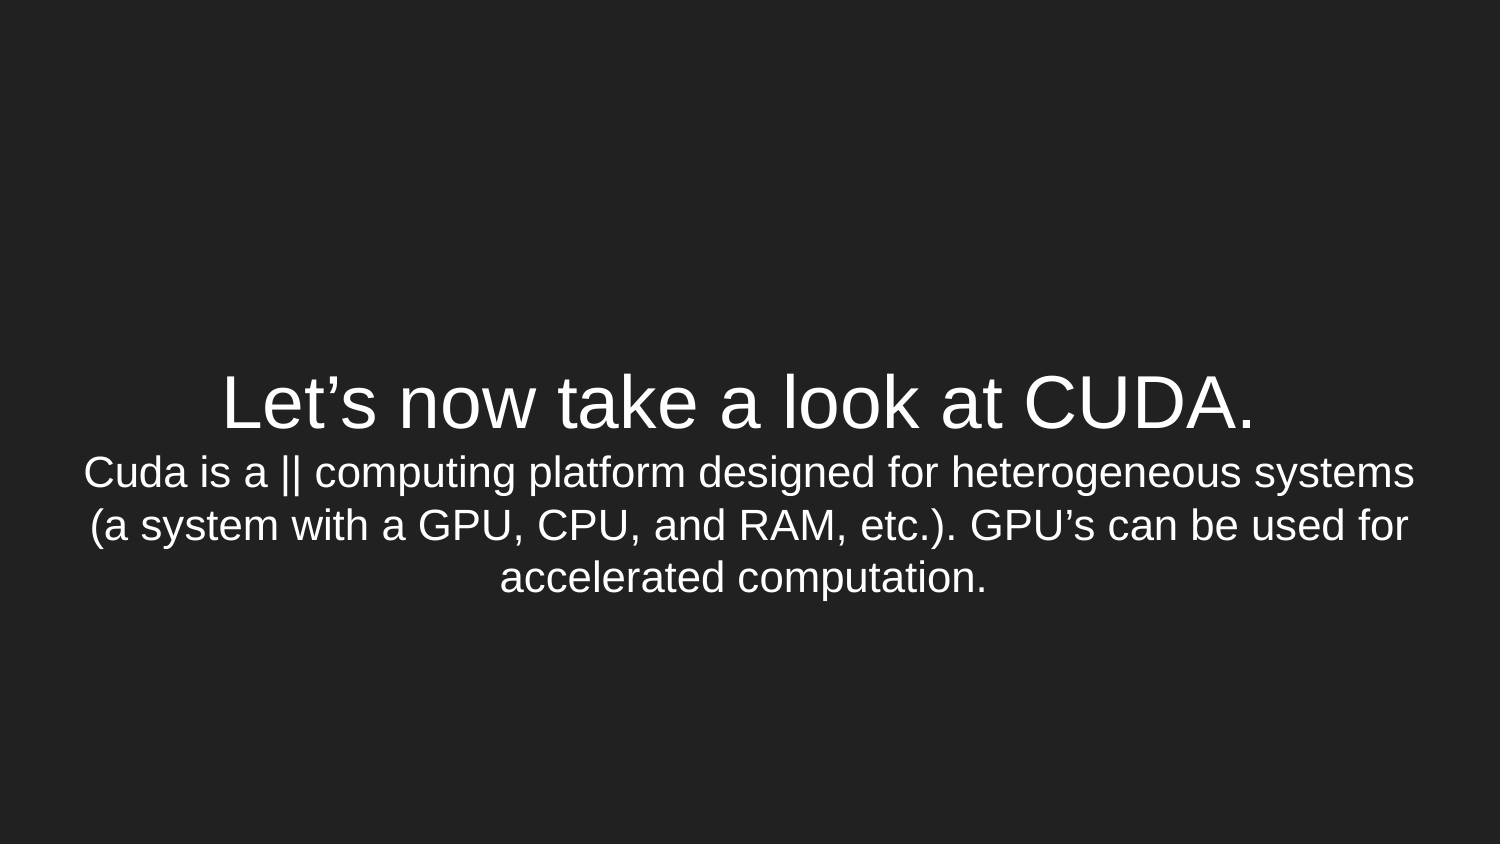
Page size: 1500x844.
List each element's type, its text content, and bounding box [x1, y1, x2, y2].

title Let’s now take a look at CUDA. Cuda is a || computing platform designed for heterogeneous systems (a system with a GPU, CPU, and RAM, etc.). GPU’s can be used for accelerated computation. [51, 352, 1449, 603]
